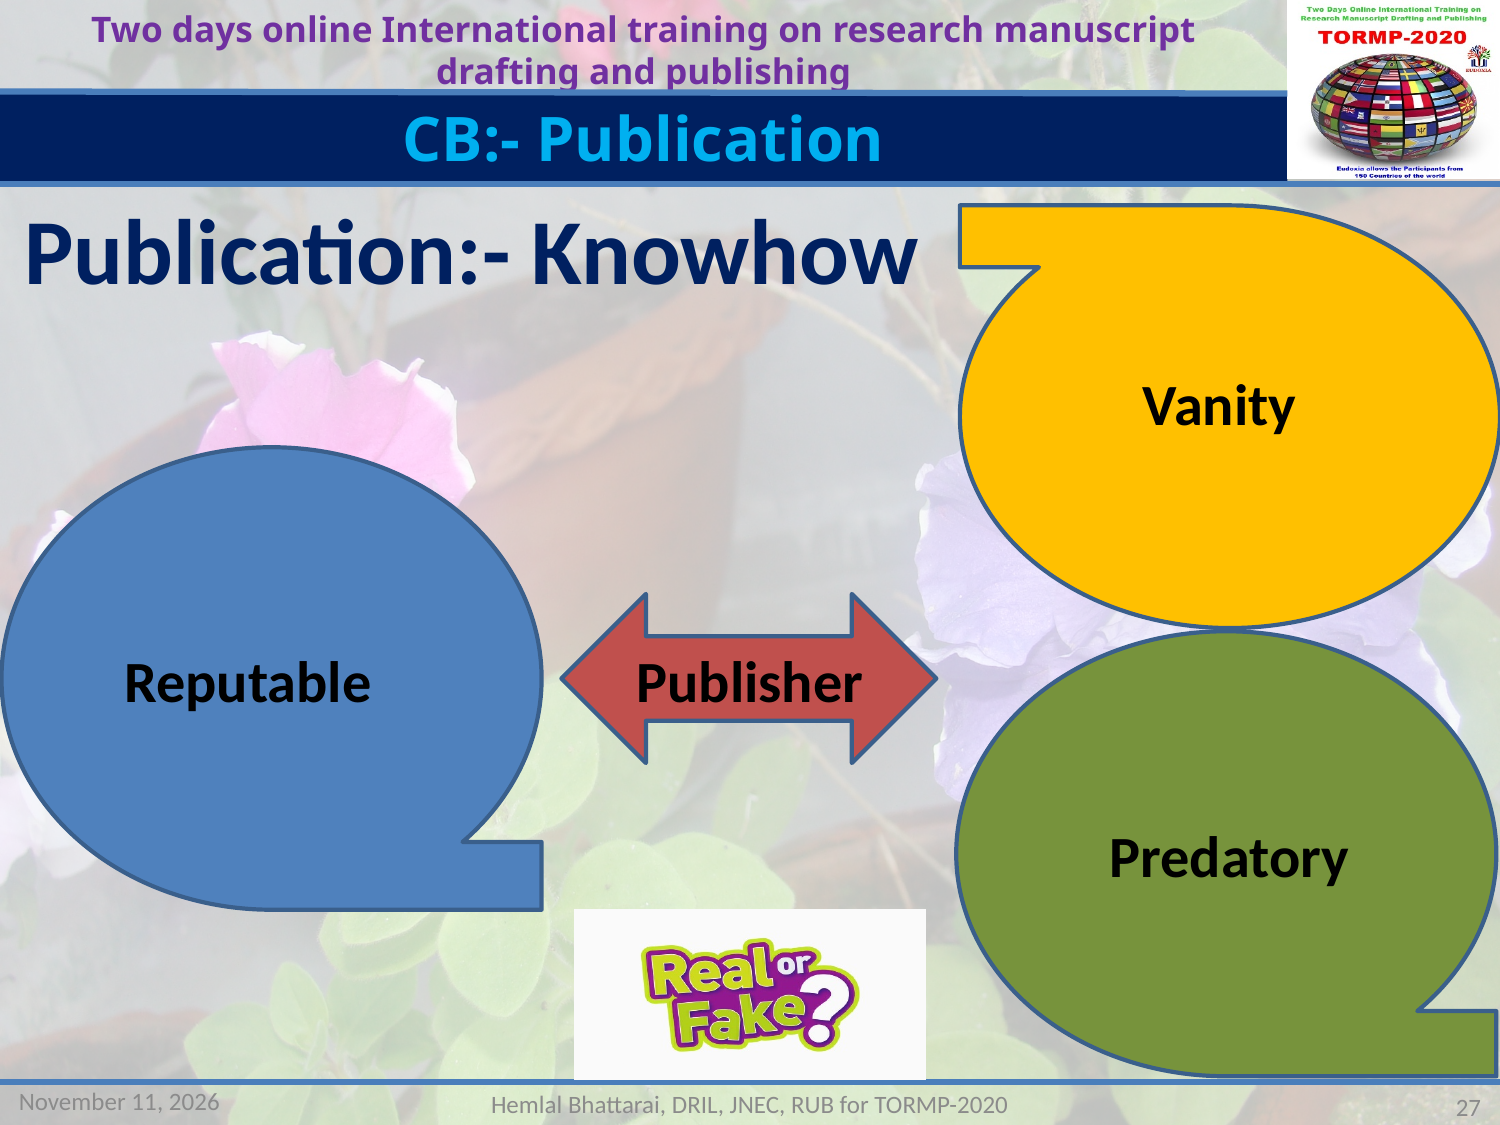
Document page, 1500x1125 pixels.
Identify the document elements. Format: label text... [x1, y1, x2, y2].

text_box Predatory [1095, 812, 1378, 897]
text_box Two days online International training on research manuscript drafting and publishing [0, 0, 1285, 89]
text_box [559, 591, 939, 765]
text_box [957, 203, 1500, 631]
title CB:- Publication [0, 102, 1282, 181]
footer Hemlal Bhattarai, DRIL, JNEC, RUB for TORMP-2020 [431, 1090, 1069, 1122]
picture [573, 909, 926, 1080]
text_box [954, 630, 1499, 1079]
text_box [0, 445, 544, 912]
slide_number 27 [1146, 1089, 1497, 1125]
list Publication:- Knowhow [0, 193, 957, 313]
text_box Publisher [621, 637, 879, 722]
text_box Reputable [109, 637, 387, 722]
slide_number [3, 1090, 354, 1120]
picture [1287, 0, 1500, 180]
text_box Vanity [1128, 359, 1325, 445]
